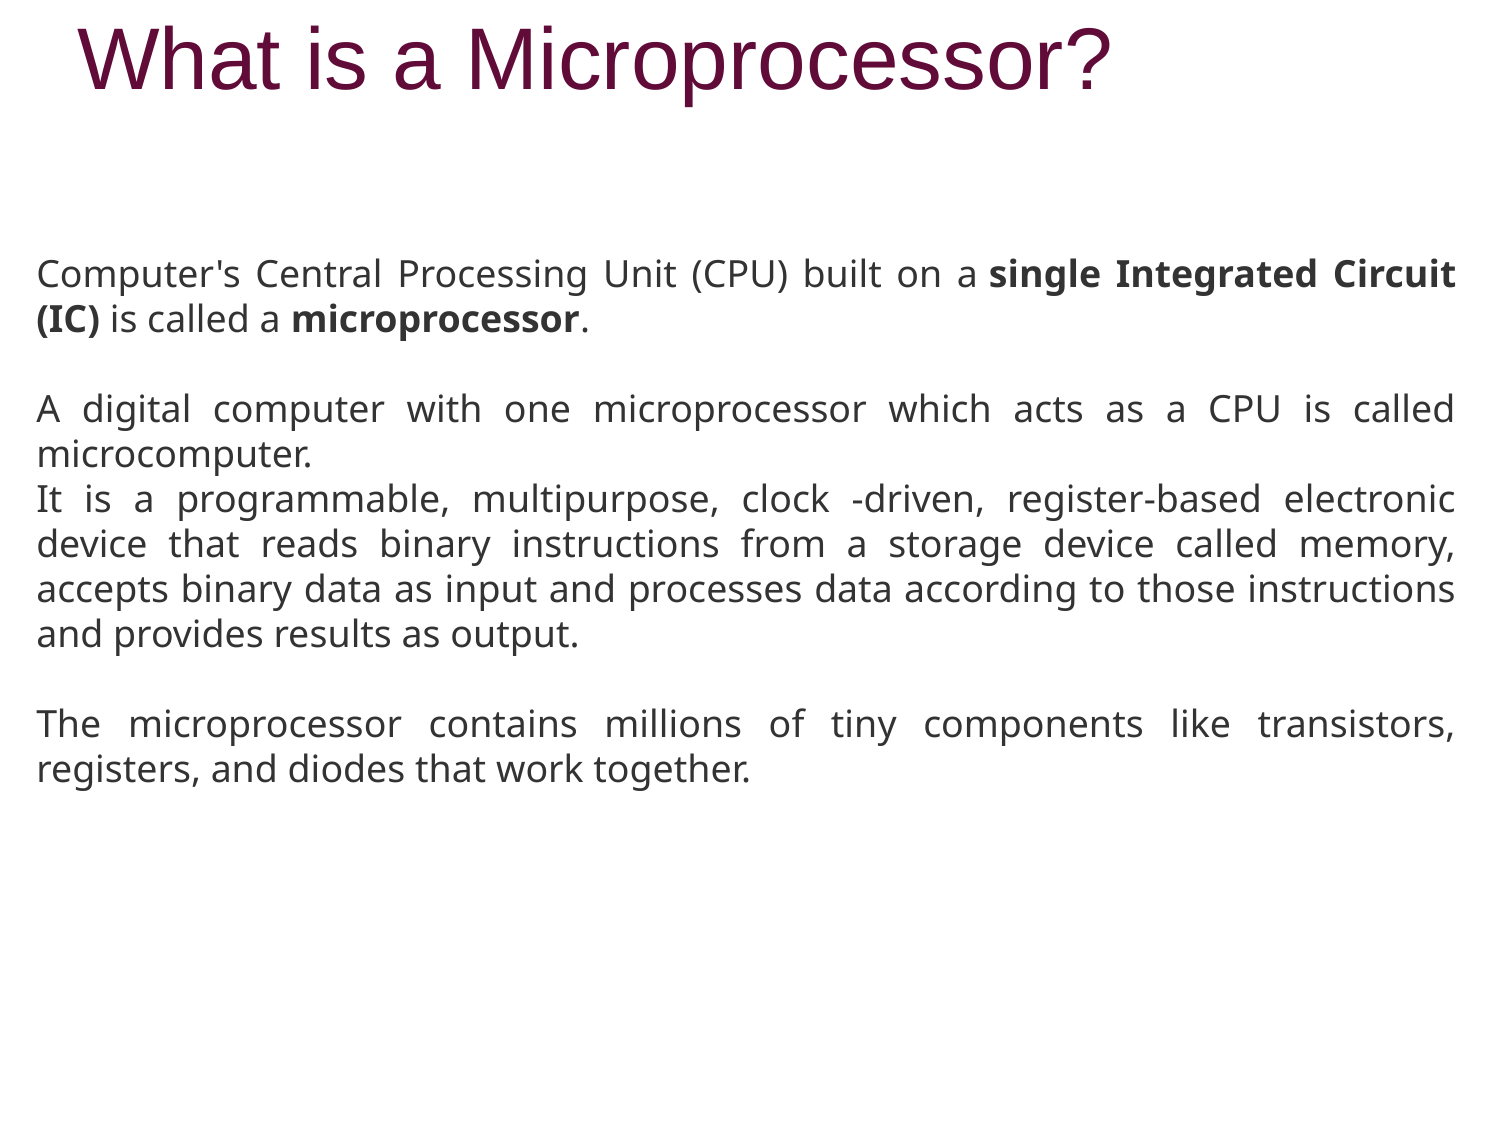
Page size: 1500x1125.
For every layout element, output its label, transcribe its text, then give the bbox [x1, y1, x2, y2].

title What is a Microprocessor? [77, 1, 1417, 212]
list Computer's Central Processing Unit (CPU) built on a single Integrated Circuit (IC) is called a microprocessor. A digital computer with one microprocessor which acts as a CPU is called microcomputer. It is a programmable, multipurpose, clock -driven, register-based electronic device that reads binary instructions from a storage device called memory, accepts binary data as input and processes data according to those instructions and provides results as output. The microprocessor contains millions of tiny components like transistors, registers, and diodes that work together. [36, 249, 1457, 888]
